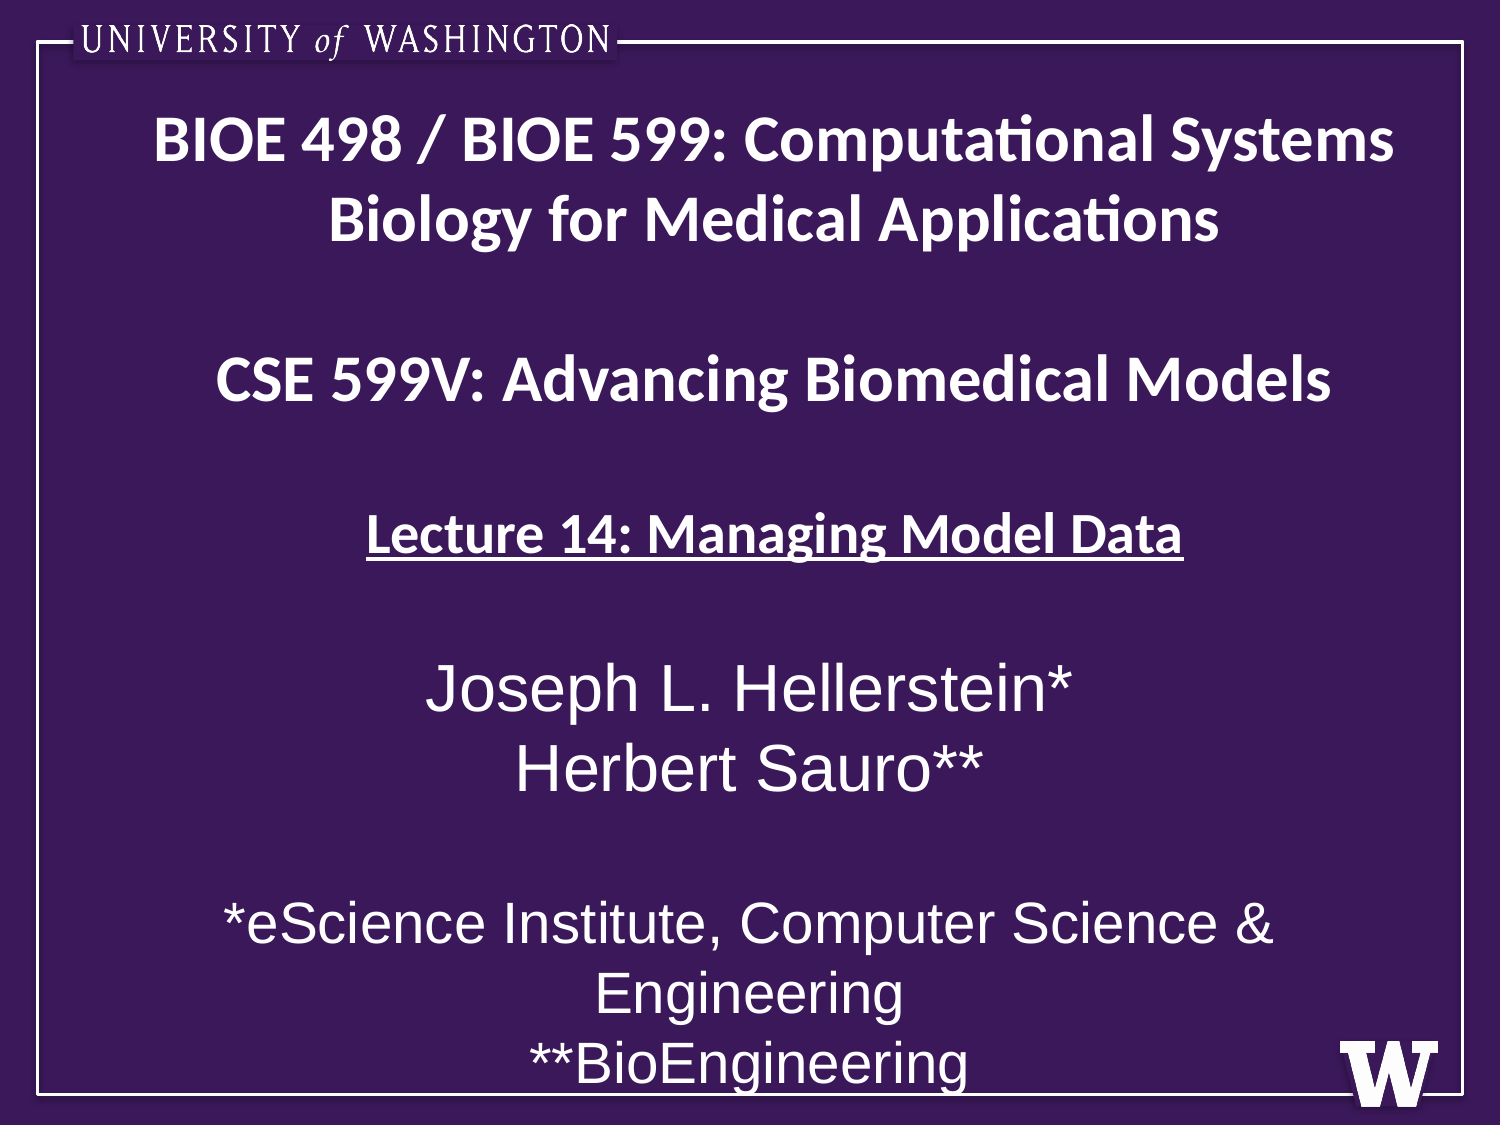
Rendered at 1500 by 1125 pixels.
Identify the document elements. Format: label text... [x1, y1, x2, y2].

picture [81, 24, 609, 61]
title BIOE 498 / BIOE 599: Computational Systems Biology for Medical Applications CSE 599V: Advancing Biomedical Models Lecture 14: Managing Model Data [112, 87, 1438, 329]
subtitle Joseph L. Hellerstein* Herbert Sauro** *eScience Institute, Computer Science & Engineering **BioEngineering [62, 637, 1438, 925]
picture [1340, 1041, 1438, 1107]
